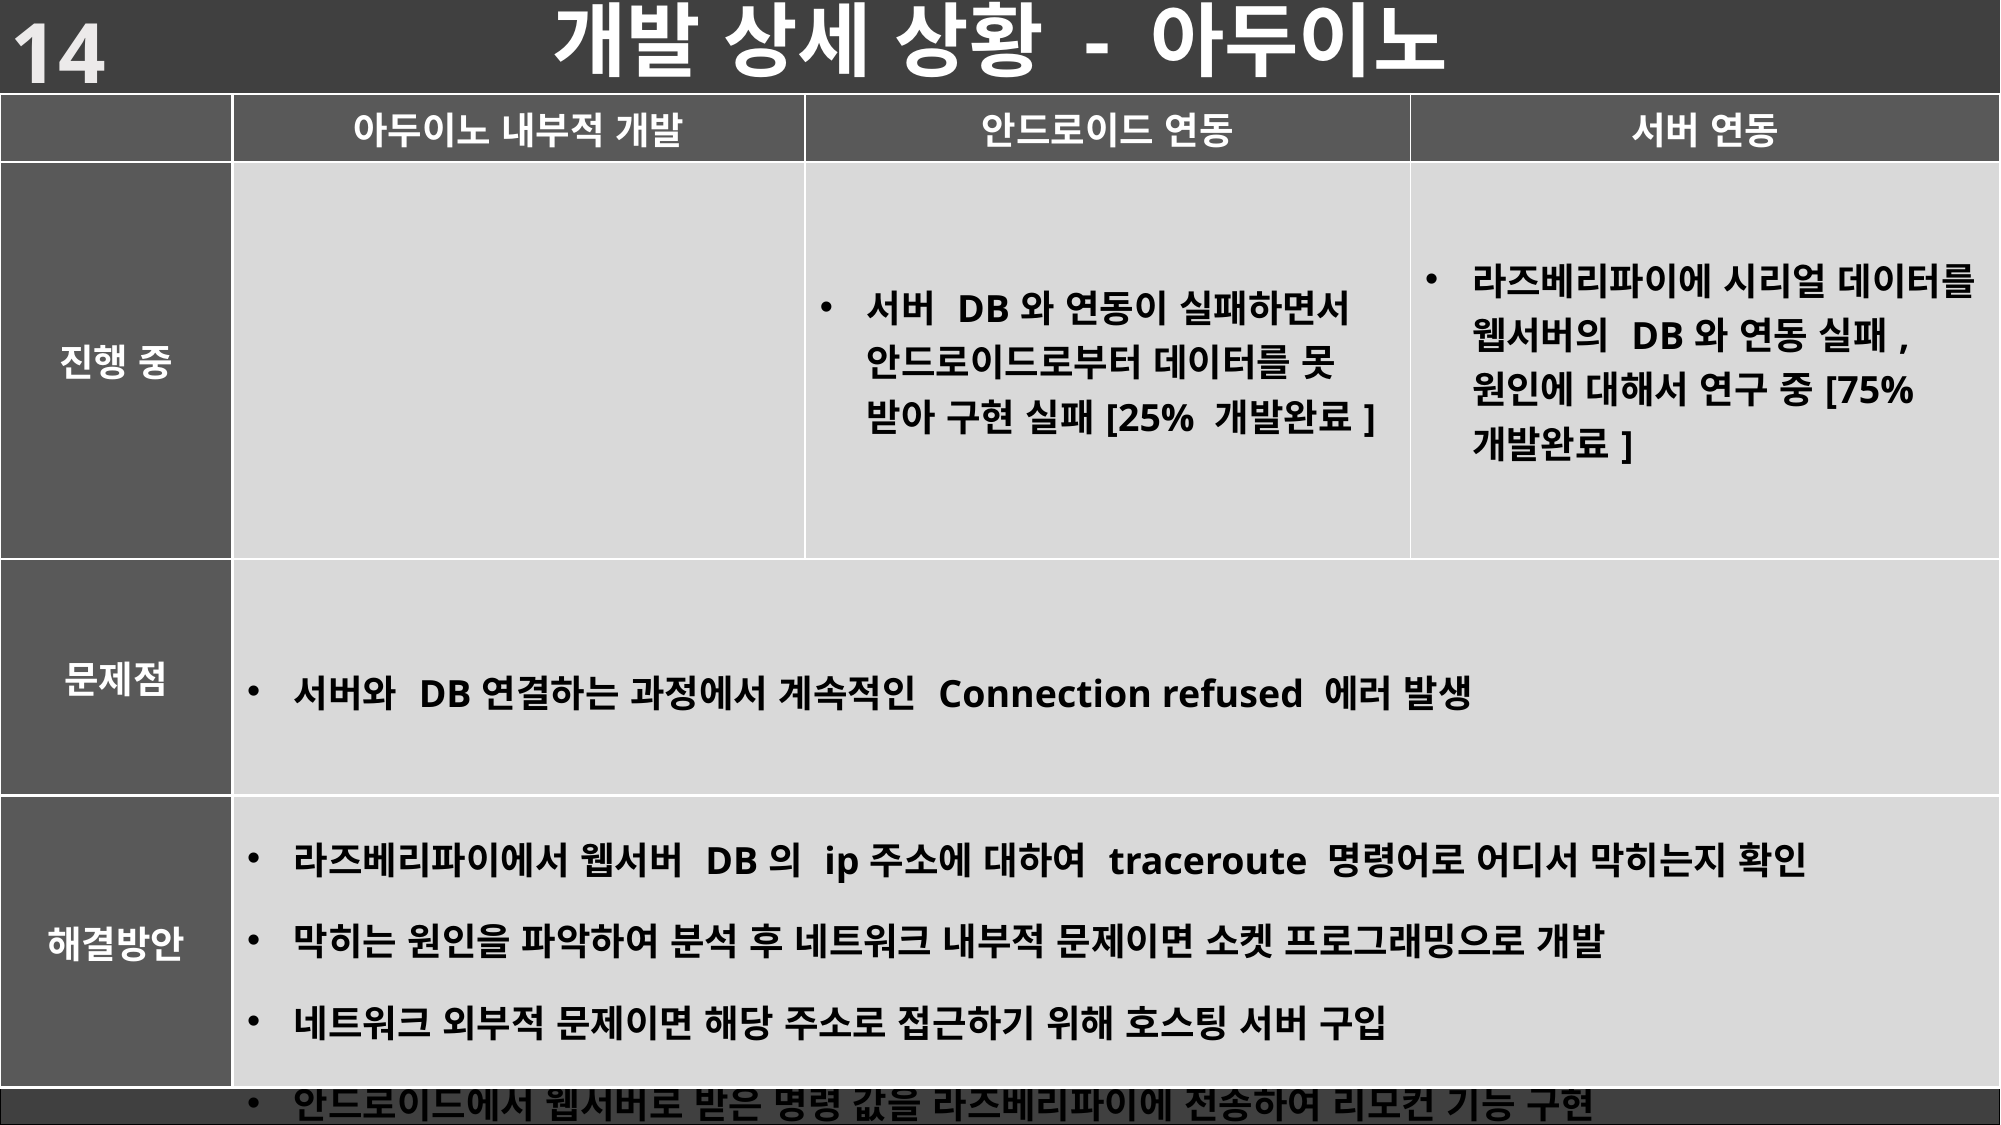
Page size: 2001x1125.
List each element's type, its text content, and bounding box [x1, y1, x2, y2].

table_header 안드로이드 연동 [806, 95, 1410, 161]
table_cell 진행 중 [1, 163, 231, 558]
table_header 서버 연동 [1411, 95, 1999, 161]
table_cell 해결방안 [1, 797, 231, 1086]
title 개발 상세 상황 - 아두이노 [121, 0, 2000, 93]
text_box [0, 1089, 2000, 1125]
table_cell 서버 DB와 연동이 실패하면서 안드로이드로부터 데이터를 못 받아 구현 실패[25% 개발완료] [806, 163, 1410, 558]
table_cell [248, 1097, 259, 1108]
table_header 아두이노 내부적 개발 [234, 95, 804, 161]
table_cell 문제점 [1, 560, 231, 794]
table_cell 라즈베리파이에서 웹서버 DB의 ip주소에 대하여 traceroute 명령어로 어디서 막히는지 확인 막히는 원인을 파악하여 분석 후 네트워크 내부적 문제이면 소켓 프로그래밍으로 개발 네트워크 외부적 문제이면 해당 주소로 접근하기 위해 호스팅 서버 구입 안드로이드에서 웹서버로 받은 명령 값을 라즈베리파이에 전송하여 리모컨 기능 구현 [234, 797, 1999, 1086]
table_cell 서버와 DB연결하는 과정에서 계속적인 Connection refused 에러 발생 [234, 560, 1999, 794]
table_header [1, 95, 231, 161]
text_box 14 [0, 0, 121, 93]
table_cell 라즈베리파이에 시리얼 데이터를 웹서버의 DB와 연동 실패, 원인에 대해서 연구 중[75% 개발완료] [1411, 163, 1999, 558]
table_cell [234, 163, 804, 558]
